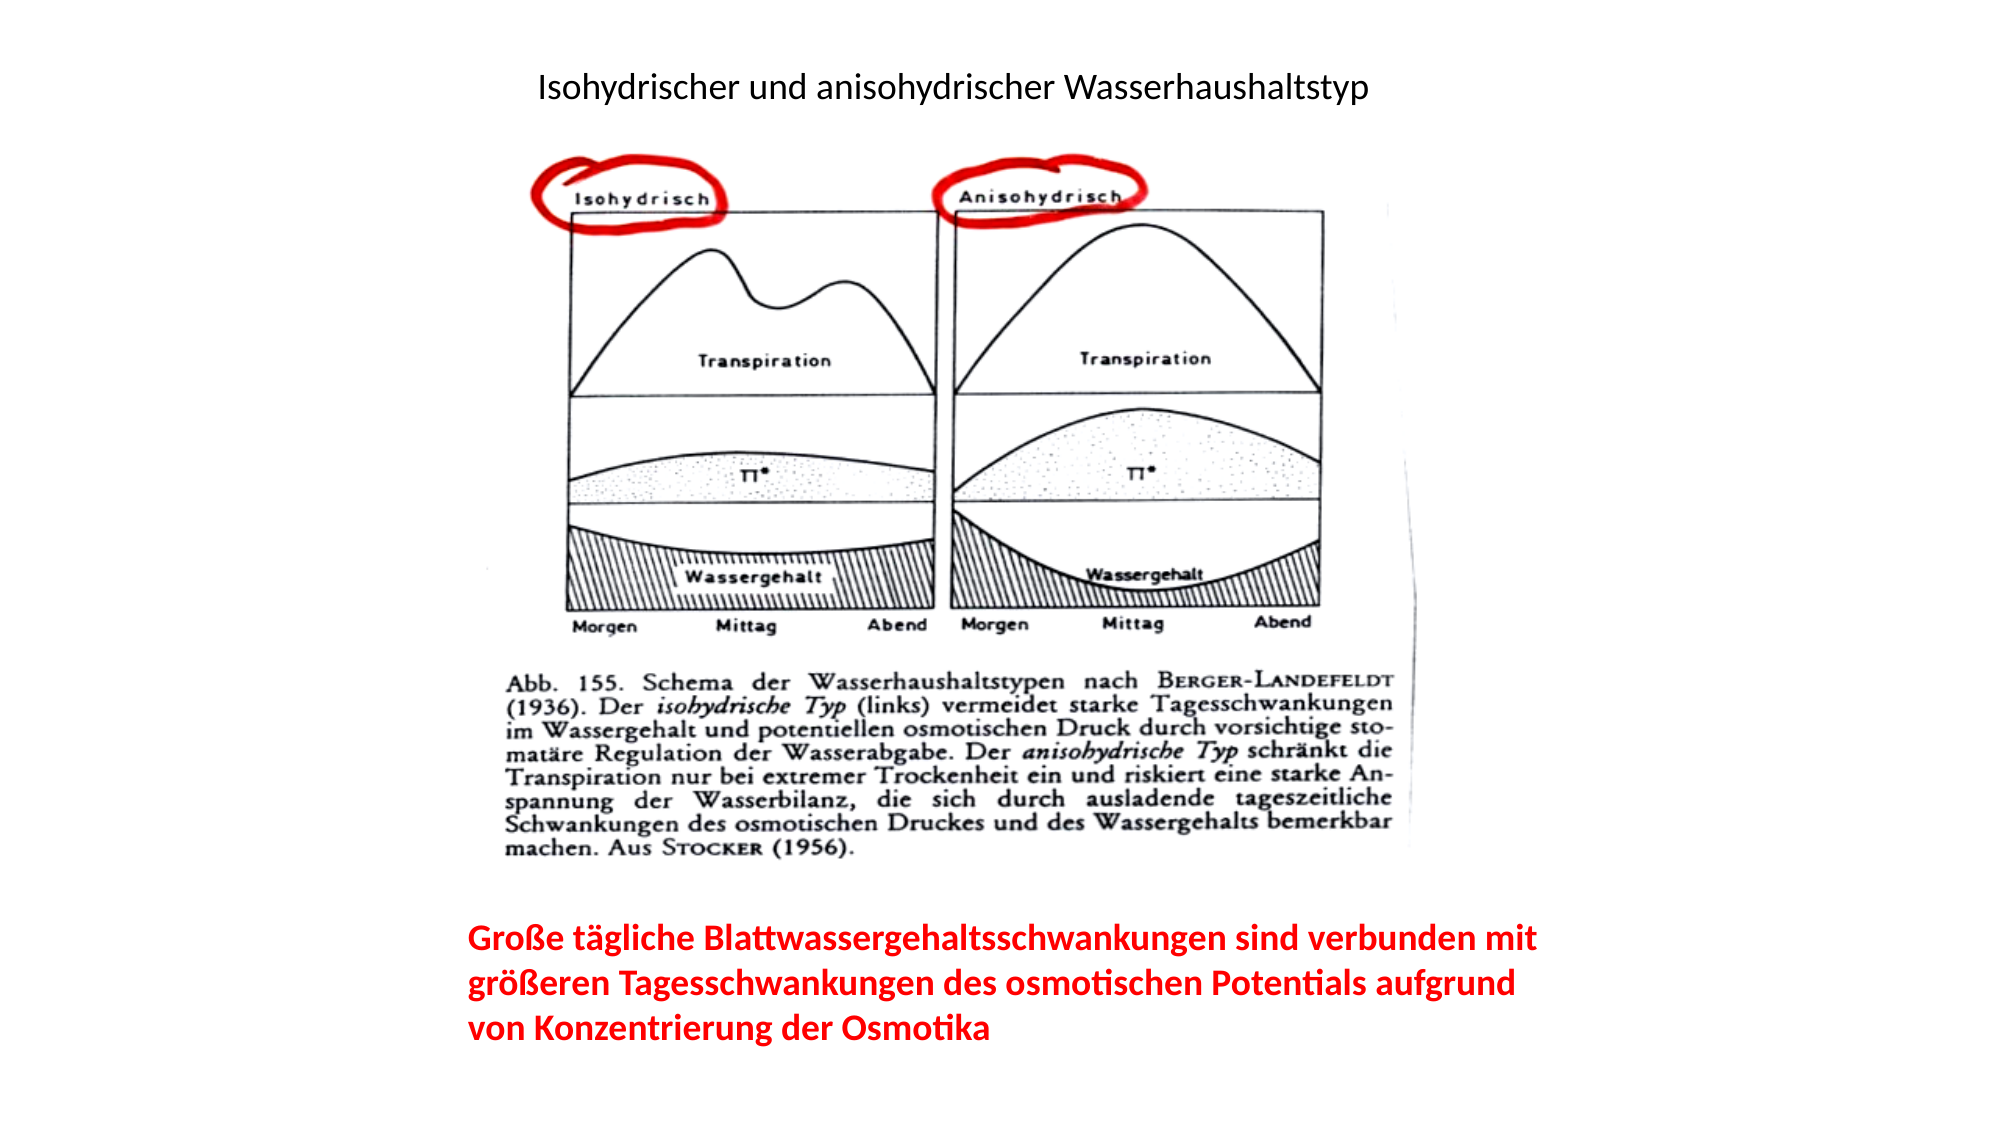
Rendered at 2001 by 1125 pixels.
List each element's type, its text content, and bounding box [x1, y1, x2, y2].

text_box Große tägliche Blattwassergehaltsschwankungen sind verbunden mit größeren Tagesschwankungen des osmotischen Potentials aufgrund von Konzentrierung der Osmotika [453, 905, 1554, 1055]
text_box Isohydrischer und anisohydrischer Wasserhaushaltstyp [522, 54, 1386, 115]
picture [468, 148, 1506, 865]
